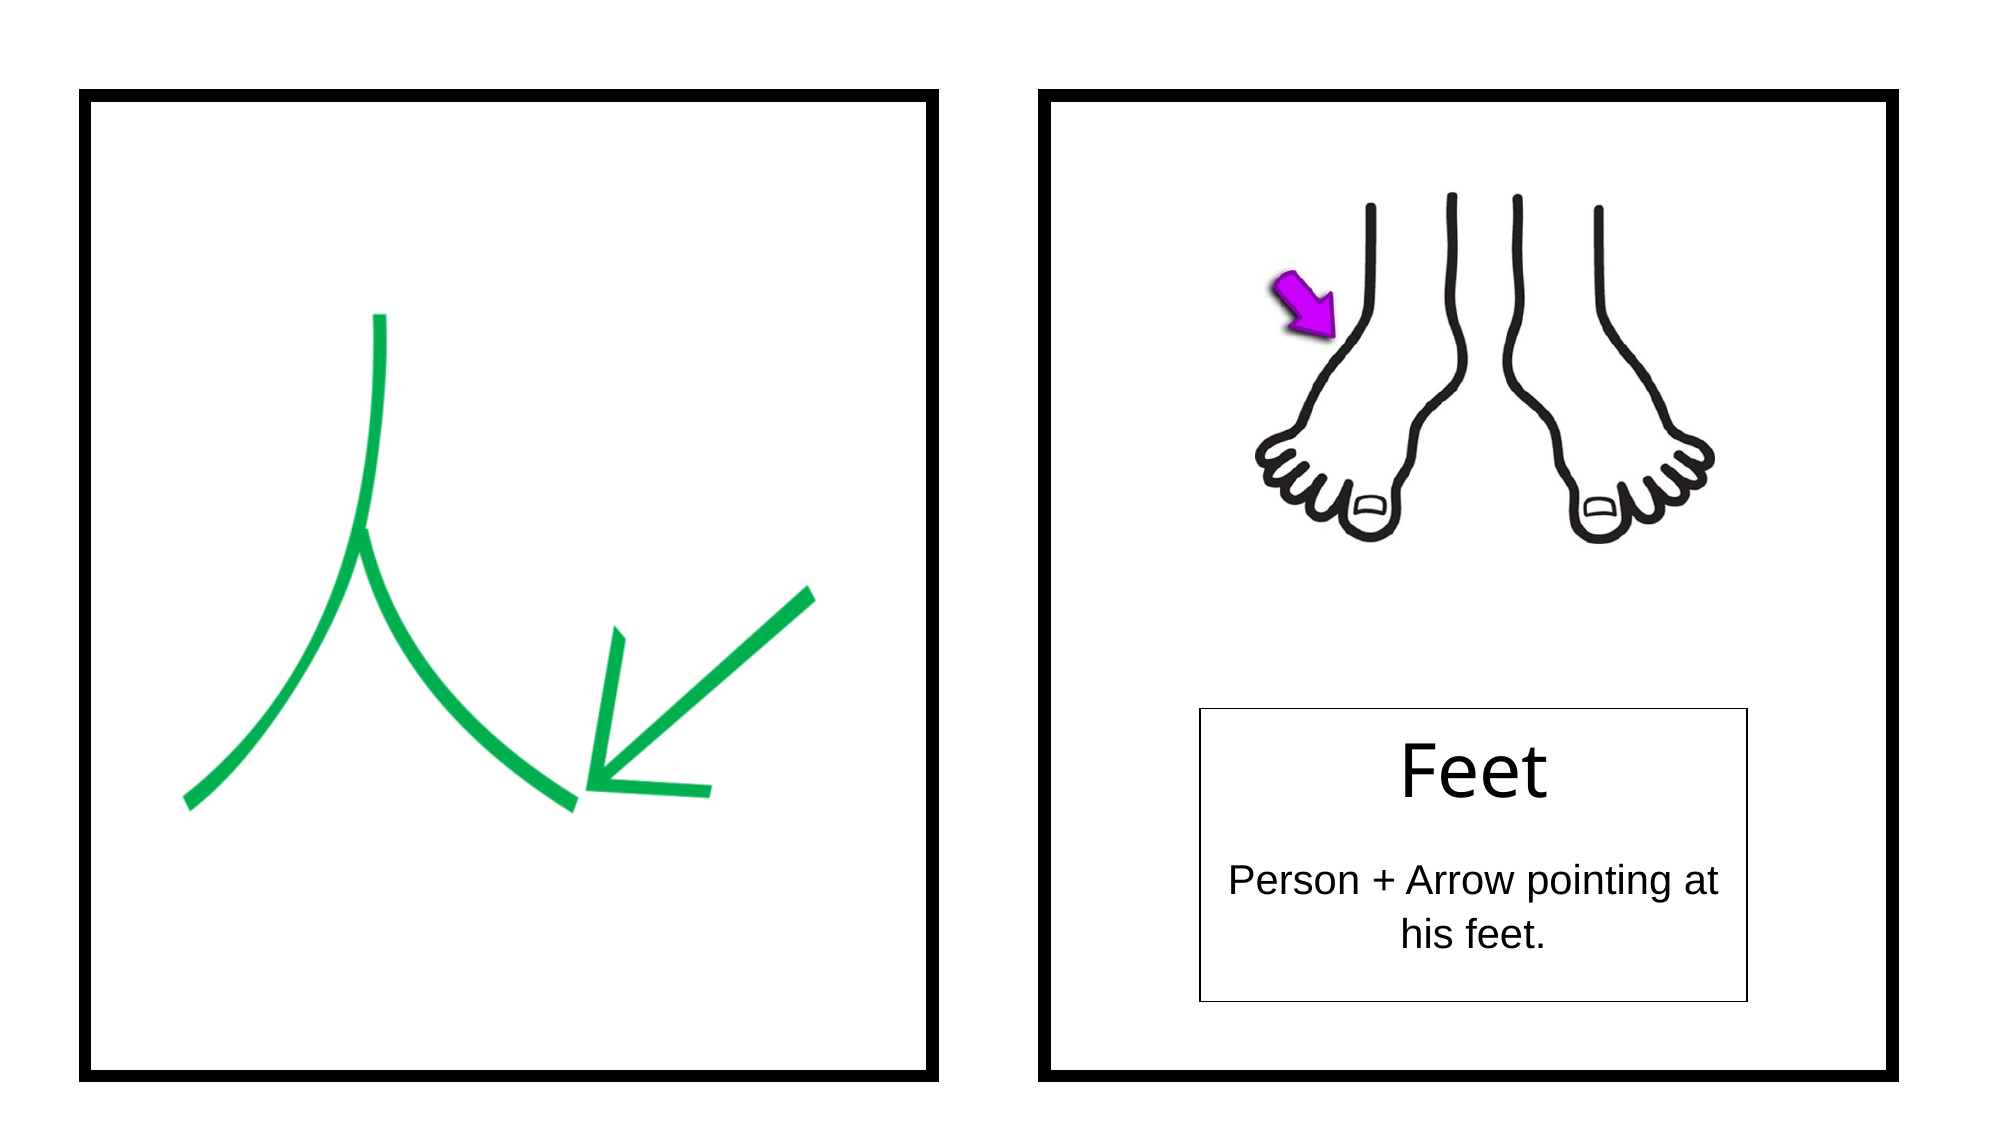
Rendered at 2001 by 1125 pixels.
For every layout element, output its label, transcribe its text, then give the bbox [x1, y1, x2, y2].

text_box [84, 95, 934, 1077]
picture [1199, 155, 1748, 572]
picture [174, 294, 833, 849]
text_box [1044, 95, 1893, 1077]
text_box Feet Person + Arrow pointing at his feet. [1199, 708, 1747, 1002]
